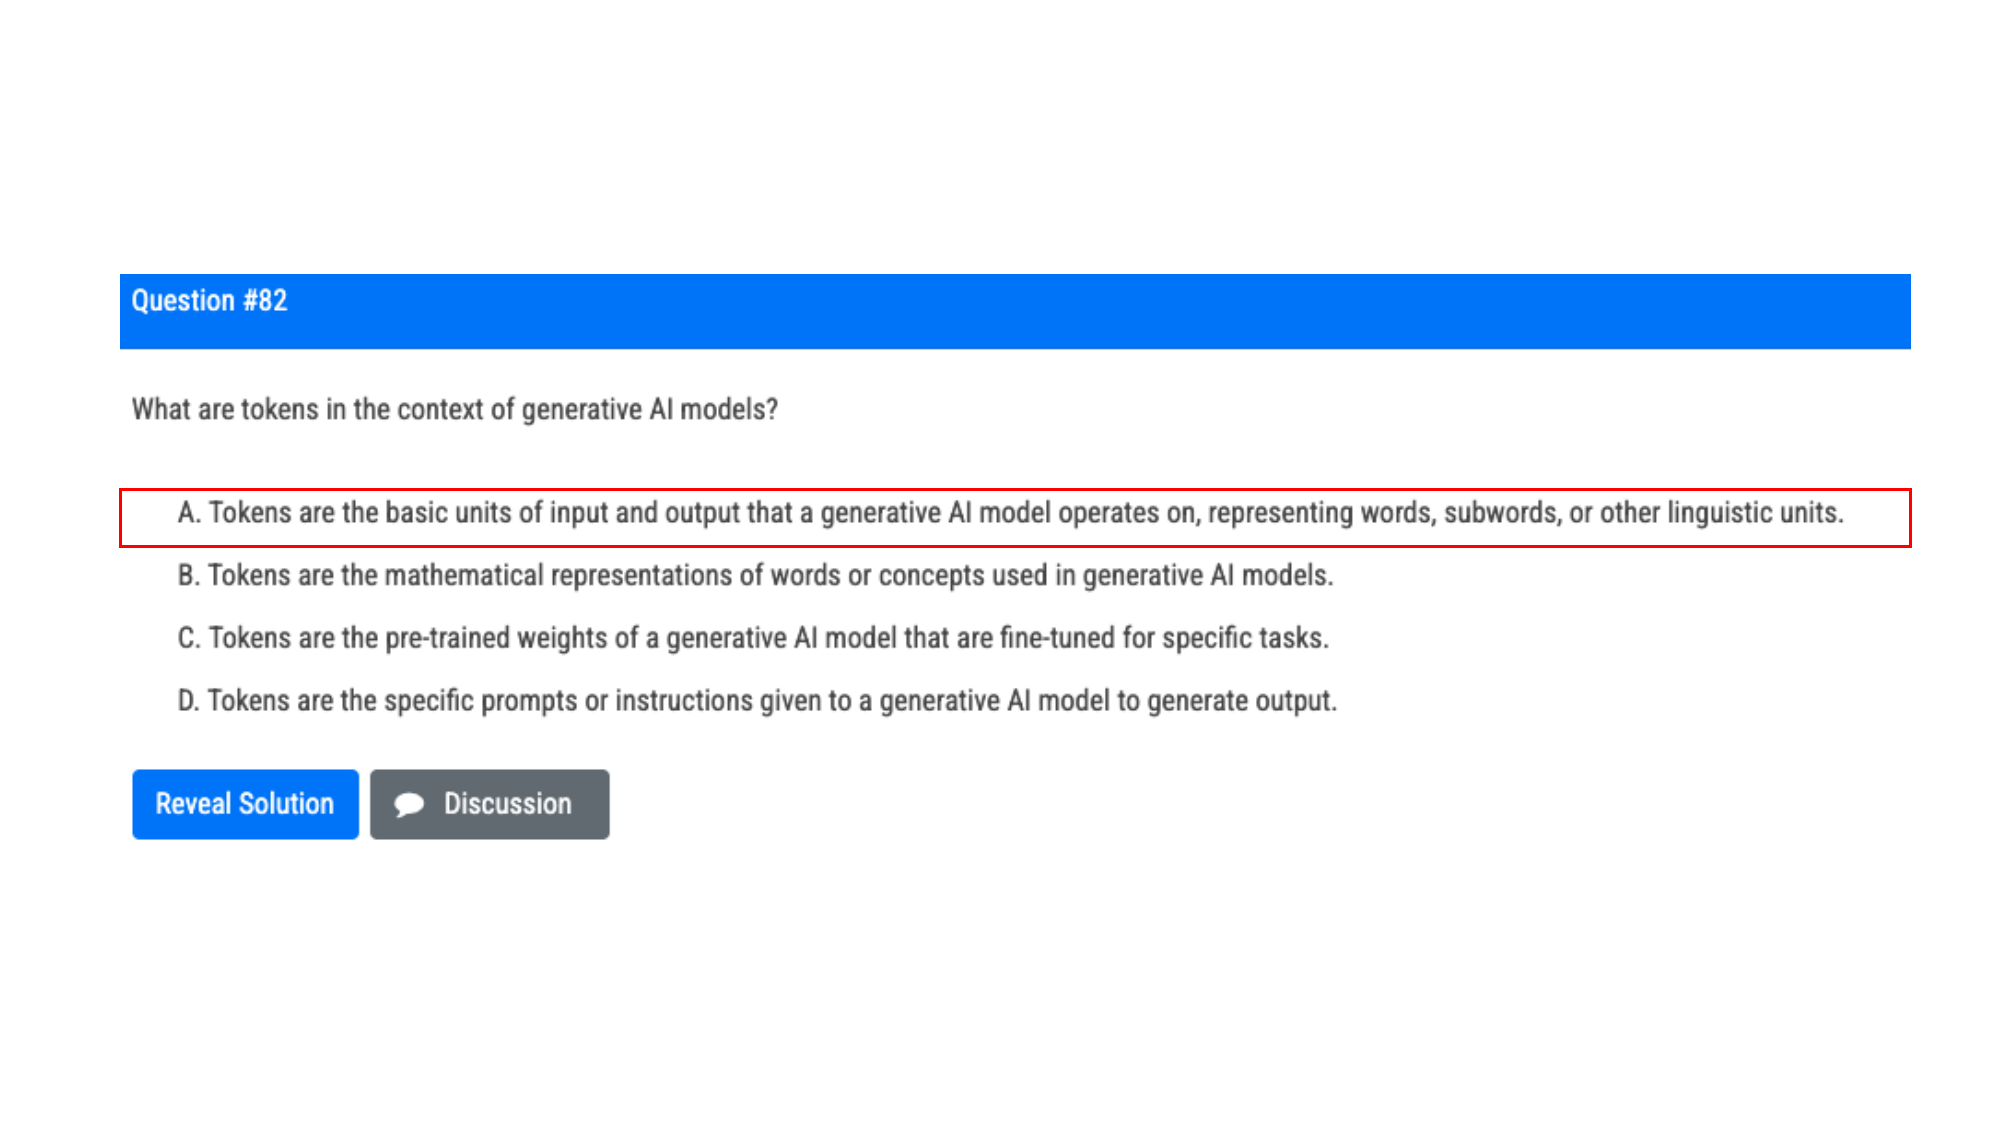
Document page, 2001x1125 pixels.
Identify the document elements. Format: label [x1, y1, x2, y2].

picture [120, 273, 1912, 852]
